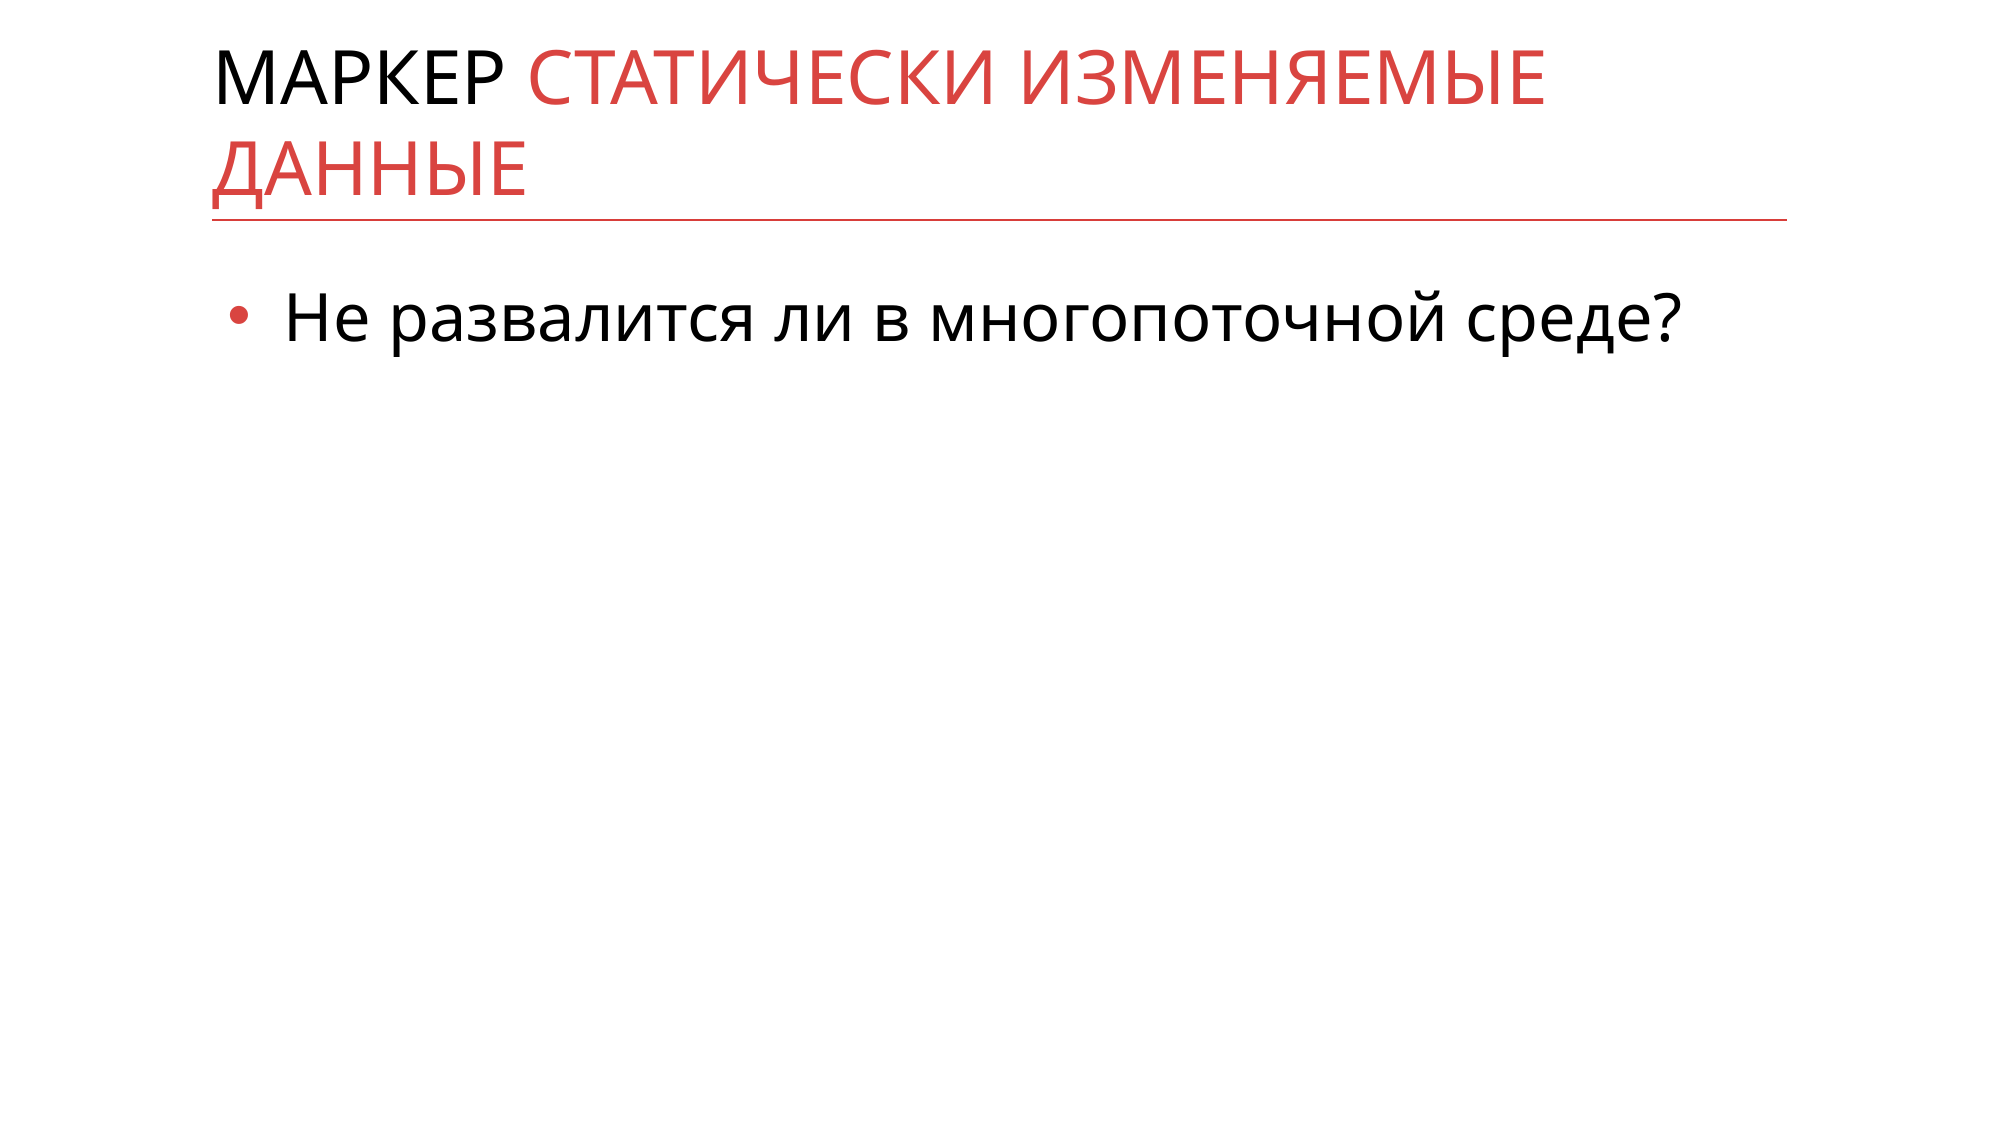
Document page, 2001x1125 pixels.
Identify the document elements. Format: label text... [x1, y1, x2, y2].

title Маркер статически изменяемые данные [212, 90, 1788, 220]
list Не развалится ли в многопоточной среде? [212, 267, 1788, 1035]
